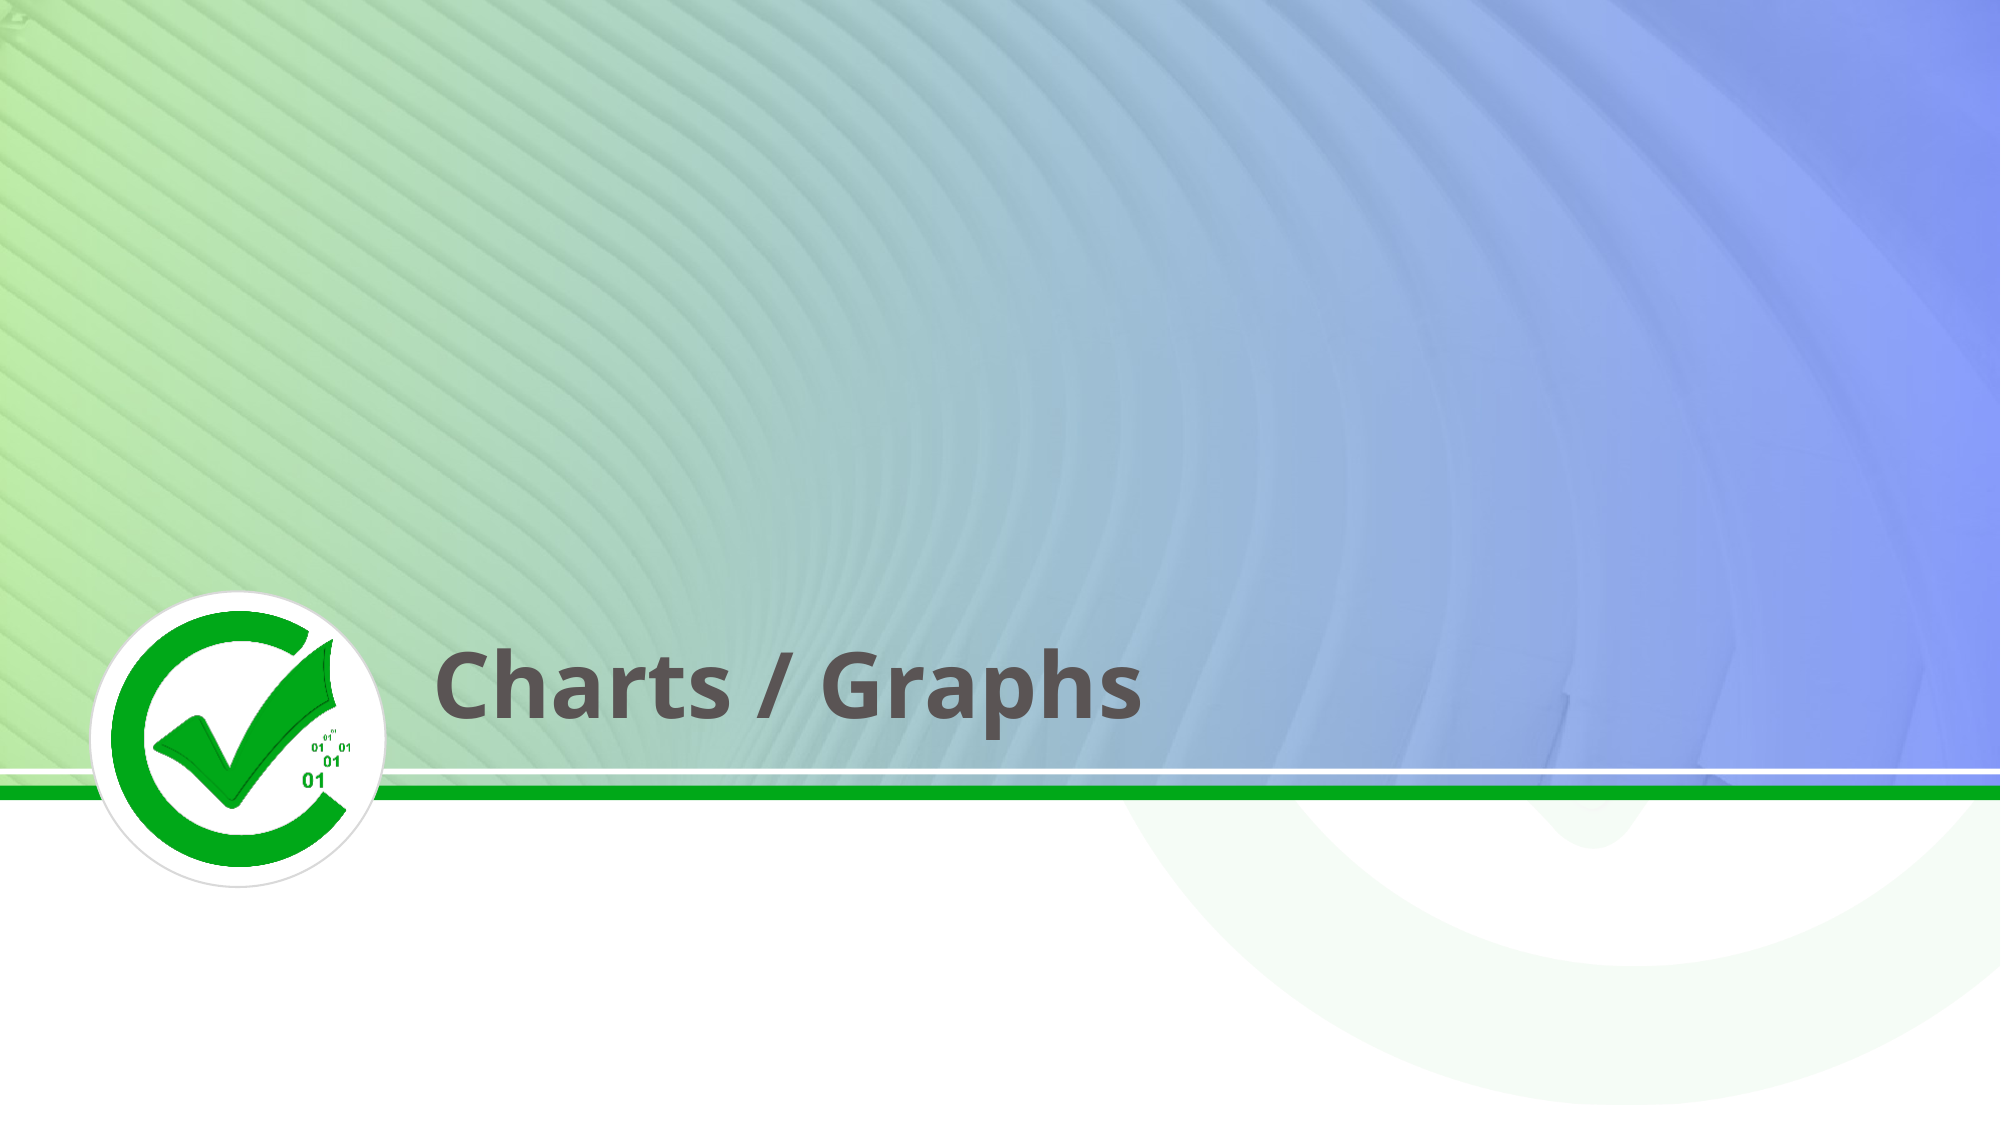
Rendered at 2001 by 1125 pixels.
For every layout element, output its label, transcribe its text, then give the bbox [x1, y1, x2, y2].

title Charts / Graphs [417, 597, 1969, 781]
picture [0, 775, 95, 785]
picture [0, 0, 2001, 1105]
